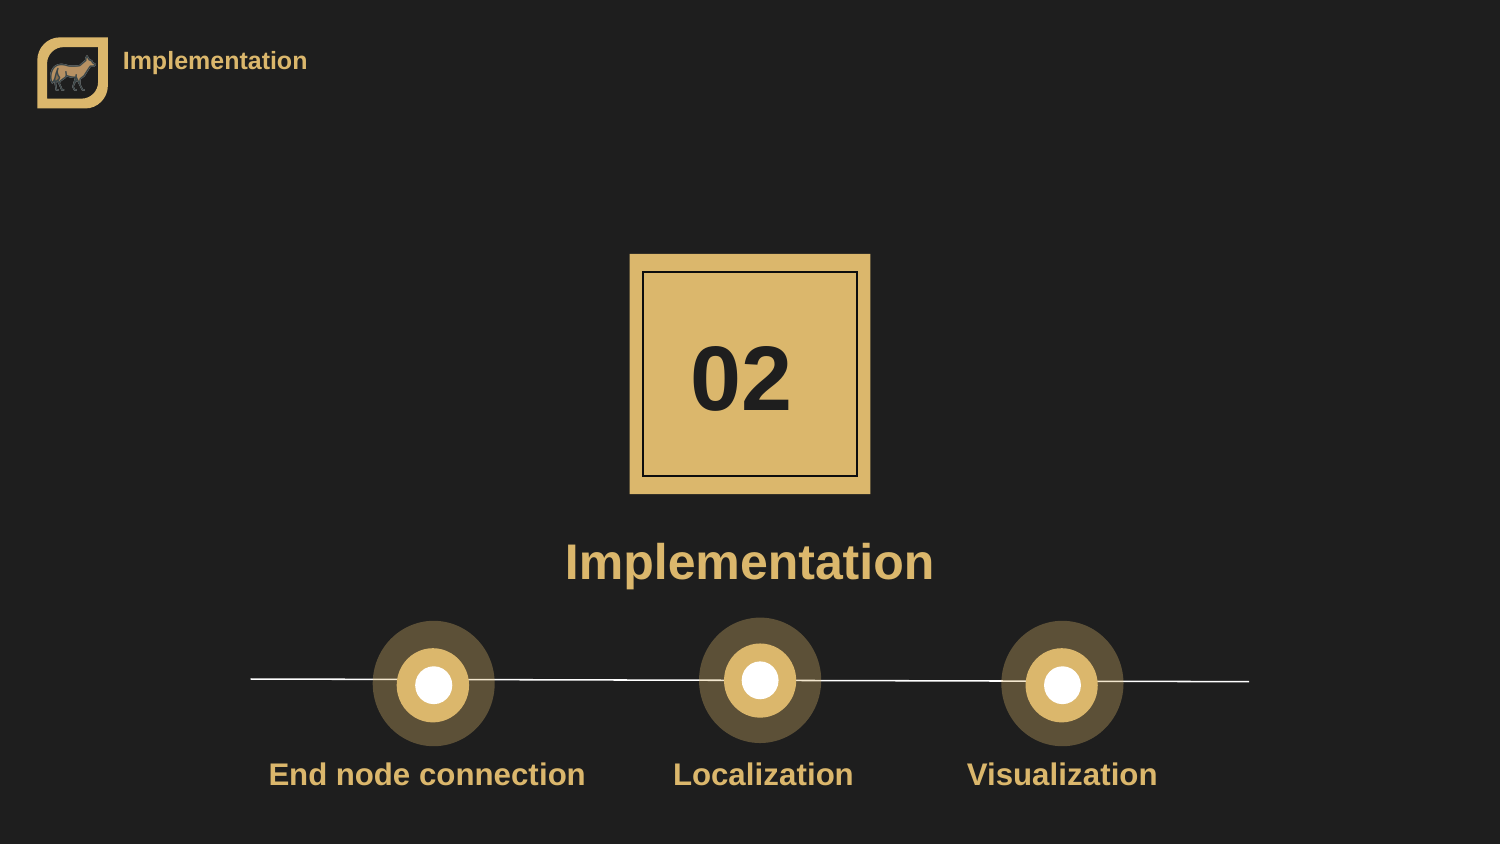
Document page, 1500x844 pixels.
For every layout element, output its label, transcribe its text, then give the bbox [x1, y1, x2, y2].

text_box [37, 37, 108, 109]
text_box Implementation [108, 37, 428, 83]
text_box Implementation [523, 521, 977, 597]
text_box Visualization [923, 755, 1201, 799]
text_box [643, 272, 857, 476]
text_box Localization [656, 755, 871, 799]
picture [49, 50, 96, 96]
text_box End node connection [250, 754, 604, 799]
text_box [250, 617, 1250, 747]
text_box [629, 253, 871, 495]
